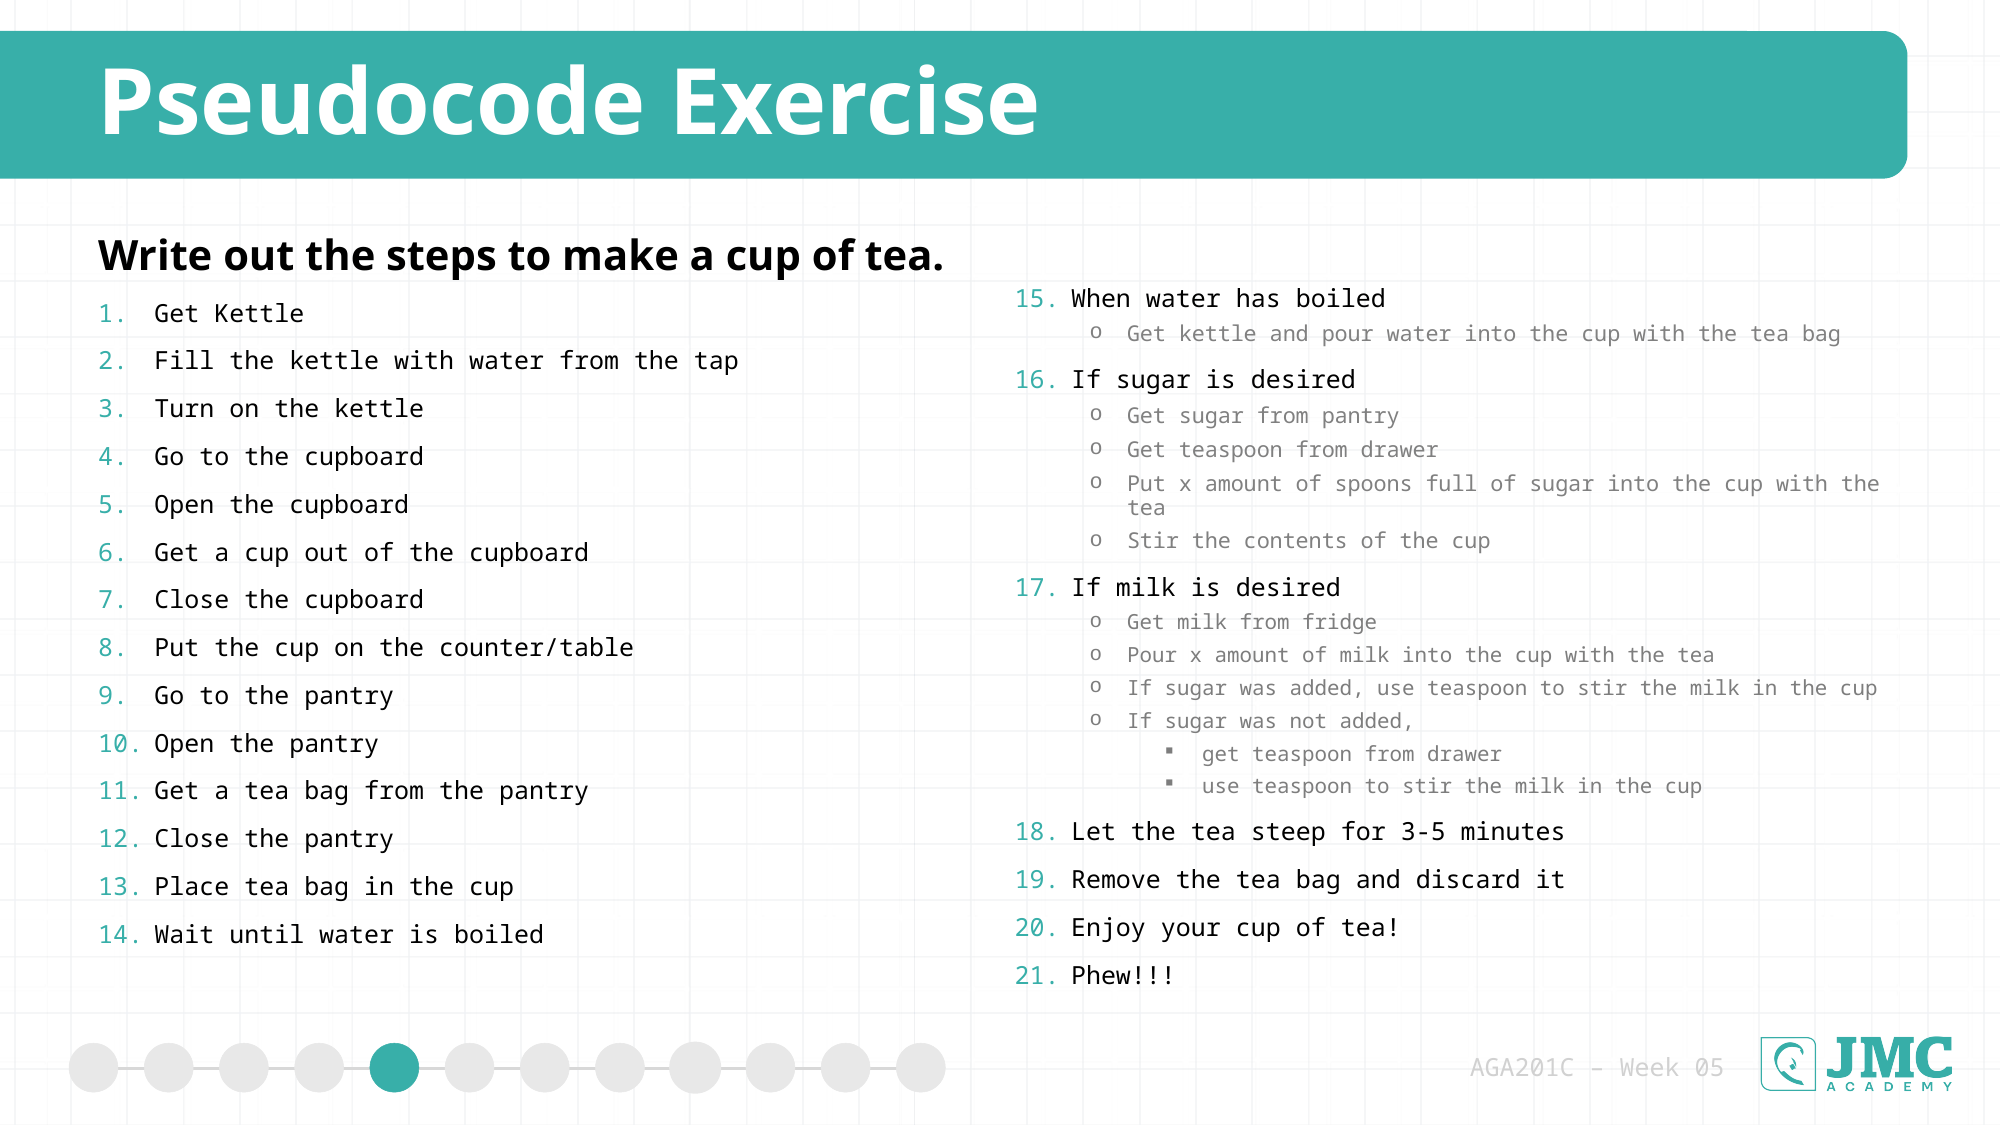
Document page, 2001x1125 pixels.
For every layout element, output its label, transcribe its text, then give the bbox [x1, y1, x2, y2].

list Write out the steps to make a cup of tea. Get Kettle Fill the kettle with water from the tap Turn on the kettle Go to the cupboard Open the cupboard Get a cup out of the cupboard Close the cupboard Put the cup on the counter/table Go to the pantry Open the pantry Get a tea bag from the pantry Close the pantry Place tea bag in the cup Wait until water is boiled [83, 227, 999, 1010]
text_box Pseudocode Exercise [82, 30, 1916, 179]
text_box When water has boiled Get kettle and pour water into the cup with the tea bag If sugar is desired Get sugar from pantry Get teaspoon from drawer Put x amount of spoons full of sugar into the cup with the tea Stir the contents of the cup If milk is desired Get milk from fridge Pour x amount of milk into the cup with the tea If sugar was added, use teaspoon to stir the milk in the cup If sugar was not added, get teaspoon from drawer use teaspoon to stir the milk in the cup Let the tea steep for 3-5 minutes Remove the tea bag and discard it Enjoy your cup of tea! Phew!!! [999, 227, 1916, 1011]
picture [0, 0, 2000, 1125]
